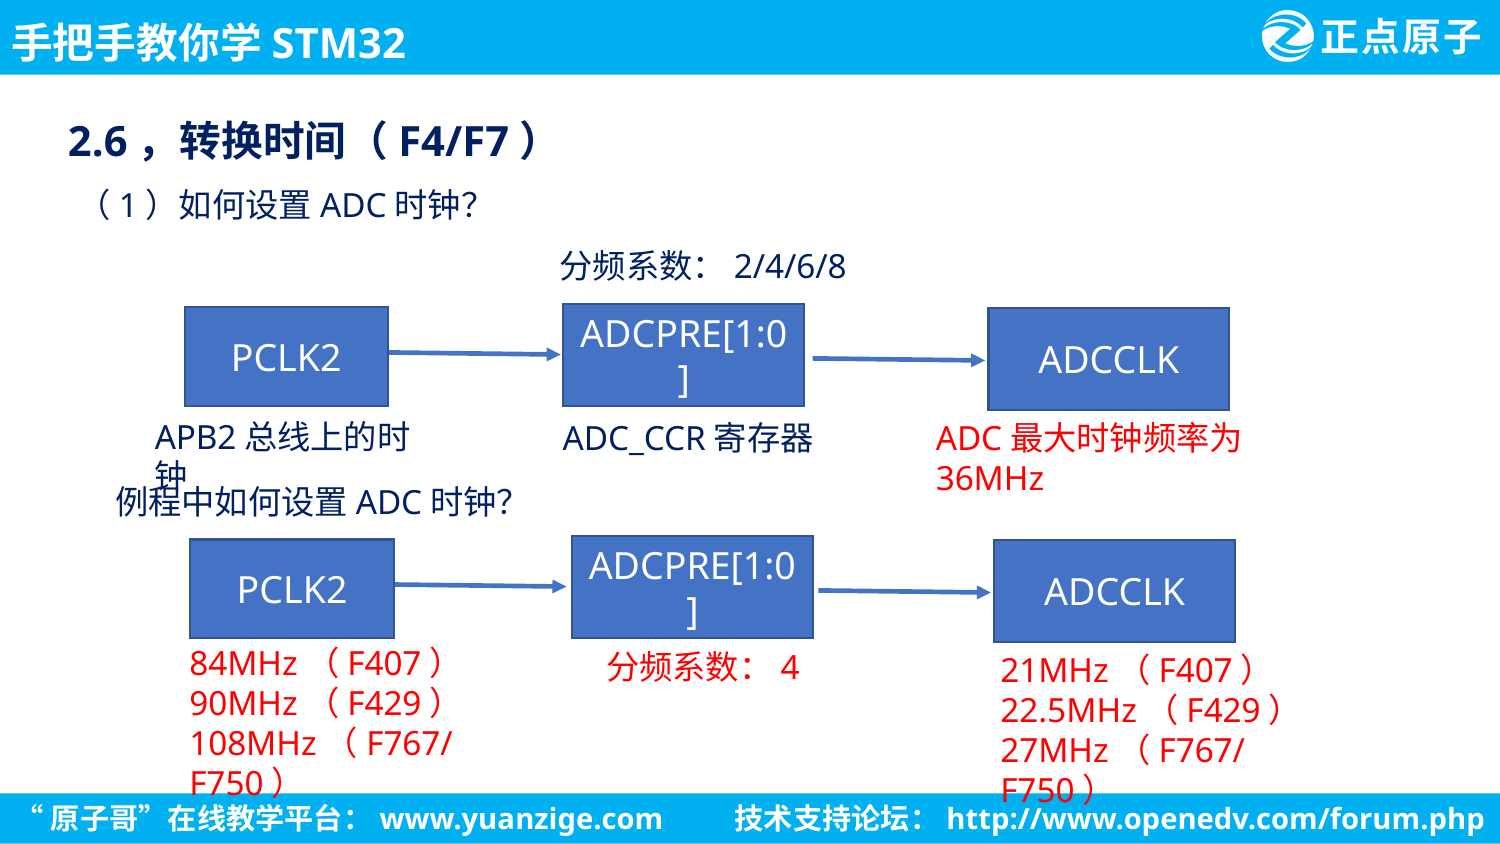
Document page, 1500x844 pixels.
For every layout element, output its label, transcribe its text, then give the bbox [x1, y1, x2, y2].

picture [1391, 45, 1397, 53]
text_box 例程中如何设置ADC时钟？ [100, 473, 1032, 529]
text_box 84MHz（F407） 90MHz（F429） 108MHz（F767/F750） [174, 634, 567, 844]
text_box ADCPRE[1:0] [562, 303, 805, 407]
text_box [0, 0, 1500, 76]
picture [1412, 44, 1418, 52]
text_box （1）如何设置ADC时钟？ [62, 177, 995, 232]
text_box APB2总线上的时钟 [139, 408, 453, 473]
text_box ADC_CCR寄存器 [547, 409, 861, 465]
text_box 2.6，转换时间（F4/F7） [60, 85, 1028, 169]
text_box 手把手教你学STM32 [0, 0, 967, 75]
text_box 分频系数：2/4/6/8 [544, 238, 883, 293]
picture [1431, 44, 1438, 52]
text_box 21MHz（F407） 22.5MHz（F429） 27MHz（F767/F750） [985, 641, 1355, 817]
text_box ADCCLK [993, 539, 1236, 641]
text_box 技术支持论坛：http://www.openedv.com/forum.php [567, 793, 1500, 843]
text_box “原子哥”在线教学平台：www.yuanzige.com [0, 793, 174, 843]
text_box ADC最大时钟频率为36MHz [921, 409, 1372, 505]
text_box ADCPRE[1:0] [571, 535, 814, 639]
text_box PCLK2 [189, 538, 395, 634]
text_box PCLK2 [184, 306, 389, 407]
picture [1322, 21, 1357, 52]
picture [1367, 18, 1396, 42]
picture [1404, 20, 1438, 54]
text_box ADCCLK [987, 307, 1230, 409]
picture [1267, 11, 1313, 45]
picture [1364, 45, 1370, 53]
picture [1445, 21, 1479, 54]
text_box 分频系数：4 [591, 638, 930, 694]
picture [1263, 27, 1307, 61]
